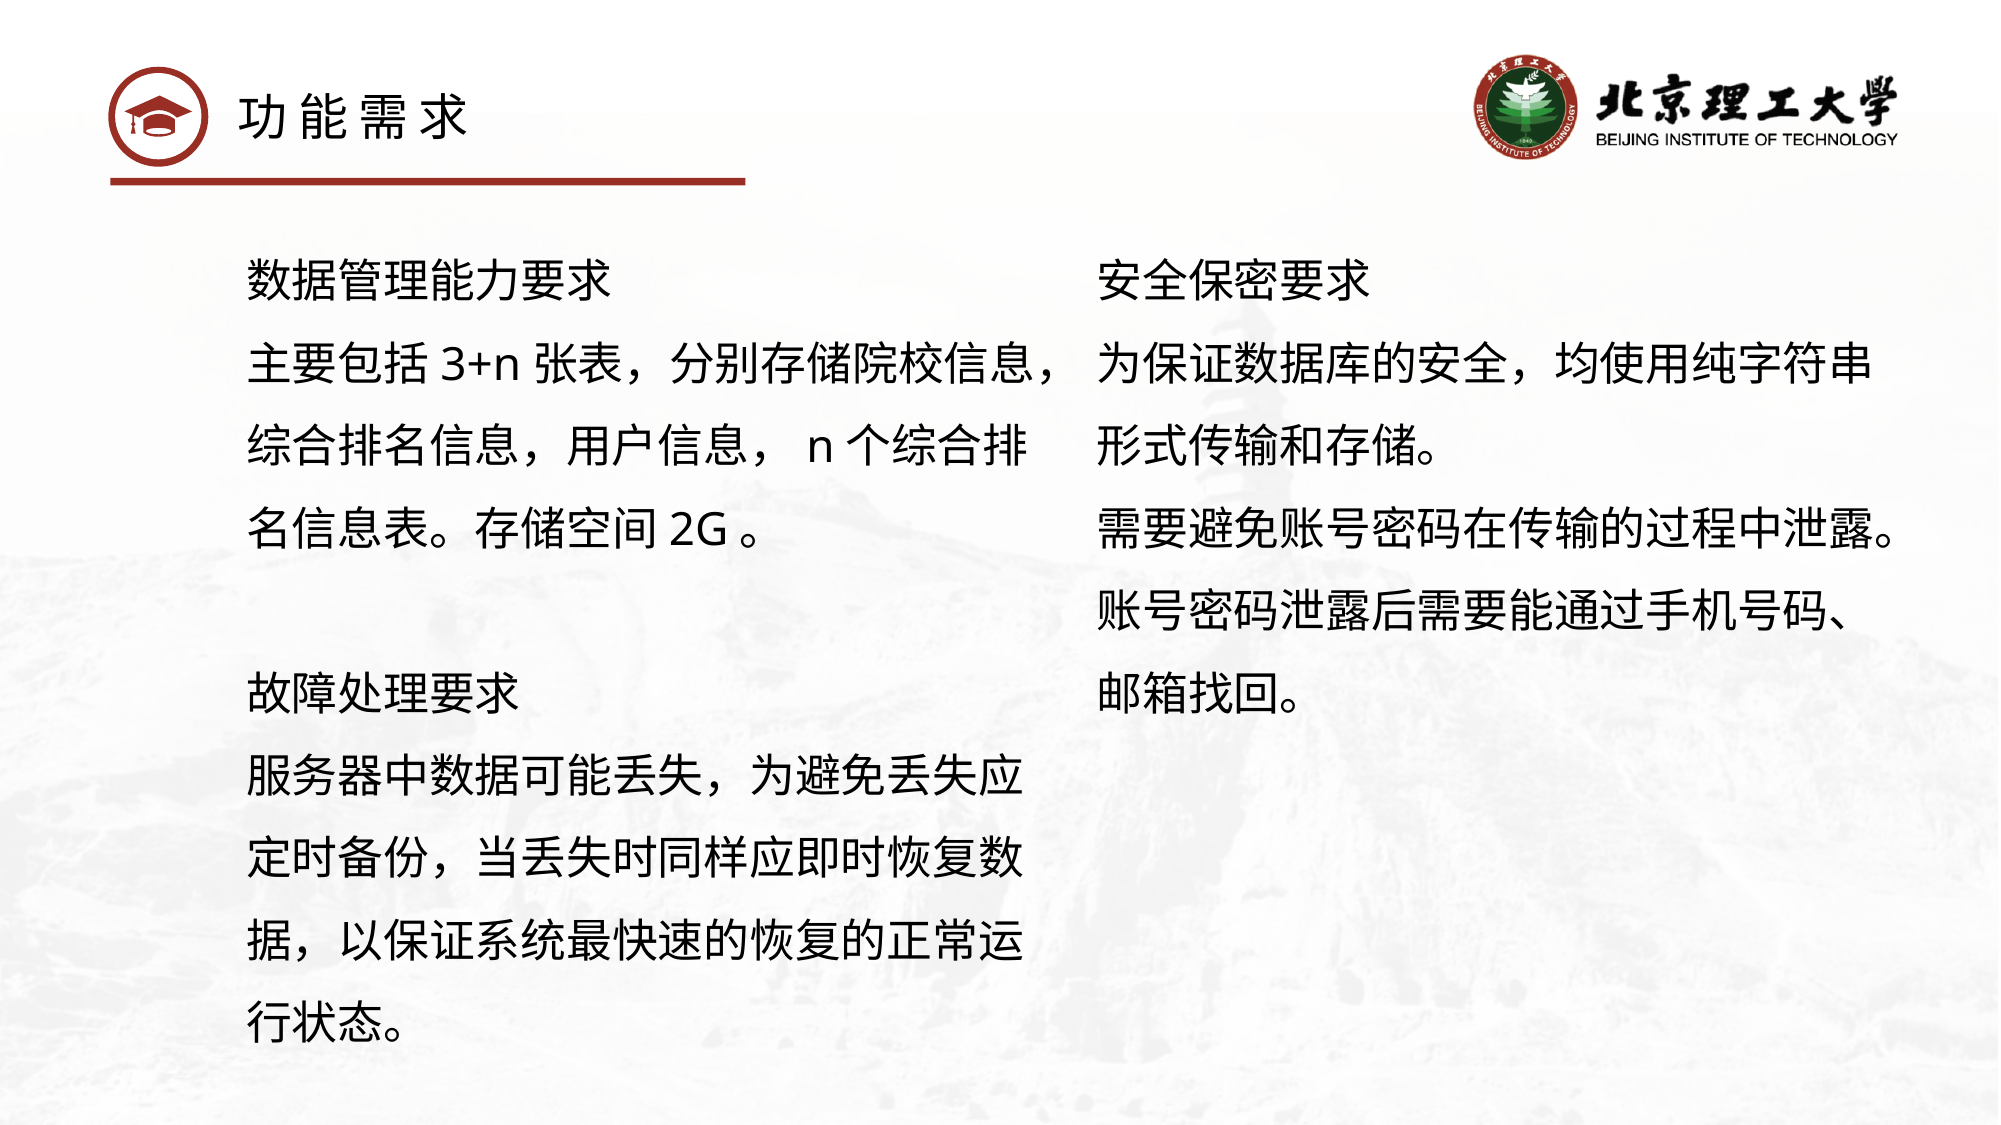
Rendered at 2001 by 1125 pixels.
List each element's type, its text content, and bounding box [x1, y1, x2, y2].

picture [1473, 54, 1915, 160]
text_box 功能需求 [222, 78, 484, 153]
text_box 数据管理能力要求 主要包括3+n张表，分别存储院校信息，综合排名信息，用户信息，n个综合排名信息表。存储空间2G。 故障处理要求 服务器中数据可能丢失，为避免丢失应定时备份，当丢失时同样应即时恢复数据，以保证系统最快速的恢复的正常运行状态。 [231, 217, 1082, 1057]
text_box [108, 66, 209, 167]
text_box [109, 177, 746, 186]
text_box 安全保密要求 为保证数据库的安全，均使用纯字符串形式传输和存储。 需要避免账号密码在传输的过程中泄露。 账号密码泄露后需要能通过手机号码、邮箱找回。 [1081, 217, 1933, 727]
